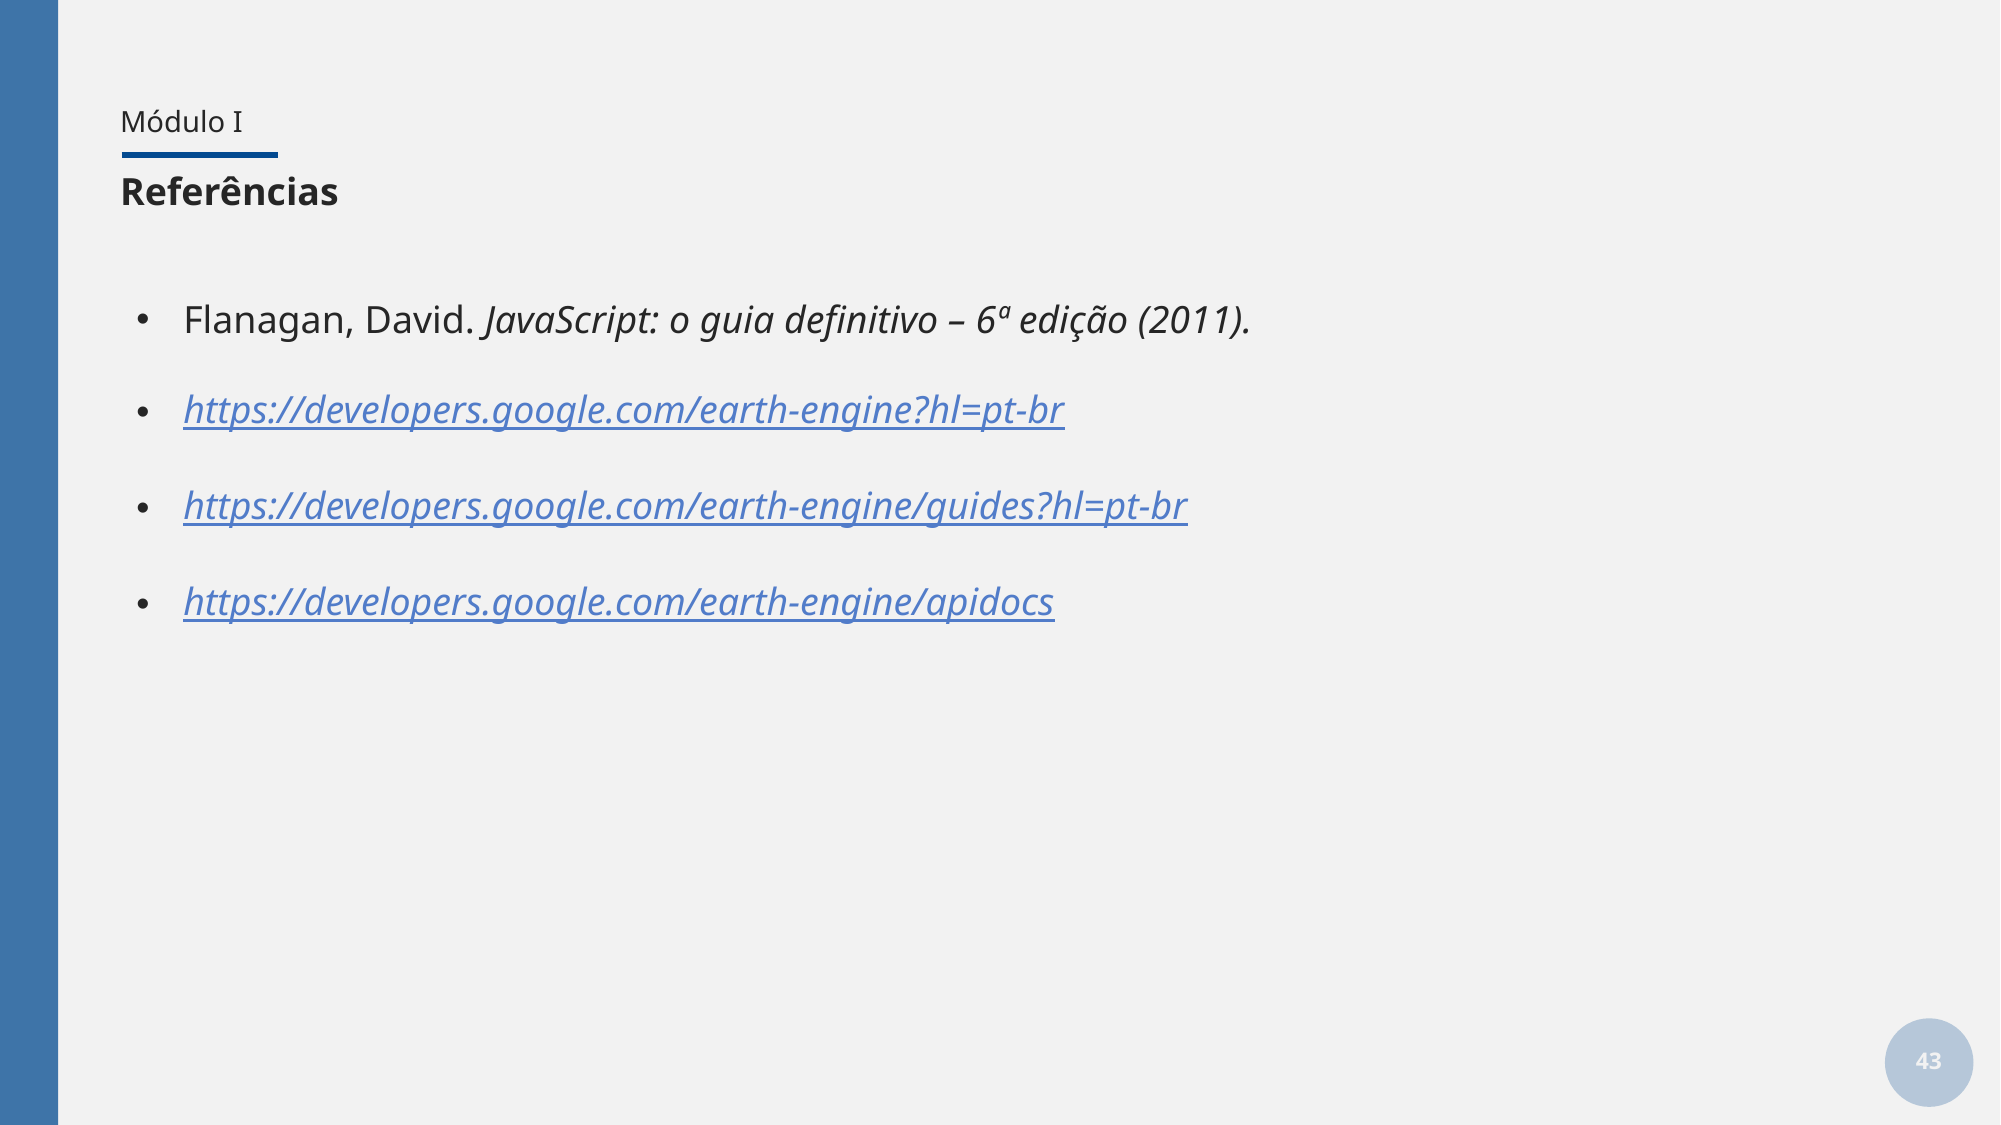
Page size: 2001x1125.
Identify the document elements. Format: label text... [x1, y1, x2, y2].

title Módulo I [105, 91, 279, 155]
text_box Referências [105, 161, 1000, 225]
text_box Flanagan, David. JavaScript: o guia definitivo – 6ª edição (2011). https://developers.google.com/earth-engine?hl=pt-br https://developers.google.com/earth-engine/guides?hl=pt-br https://developers.google.com/earth-engine/apidocs [121, 288, 1705, 682]
text_box 43 [1883, 1017, 1975, 1108]
text_box [0, 0, 59, 1125]
